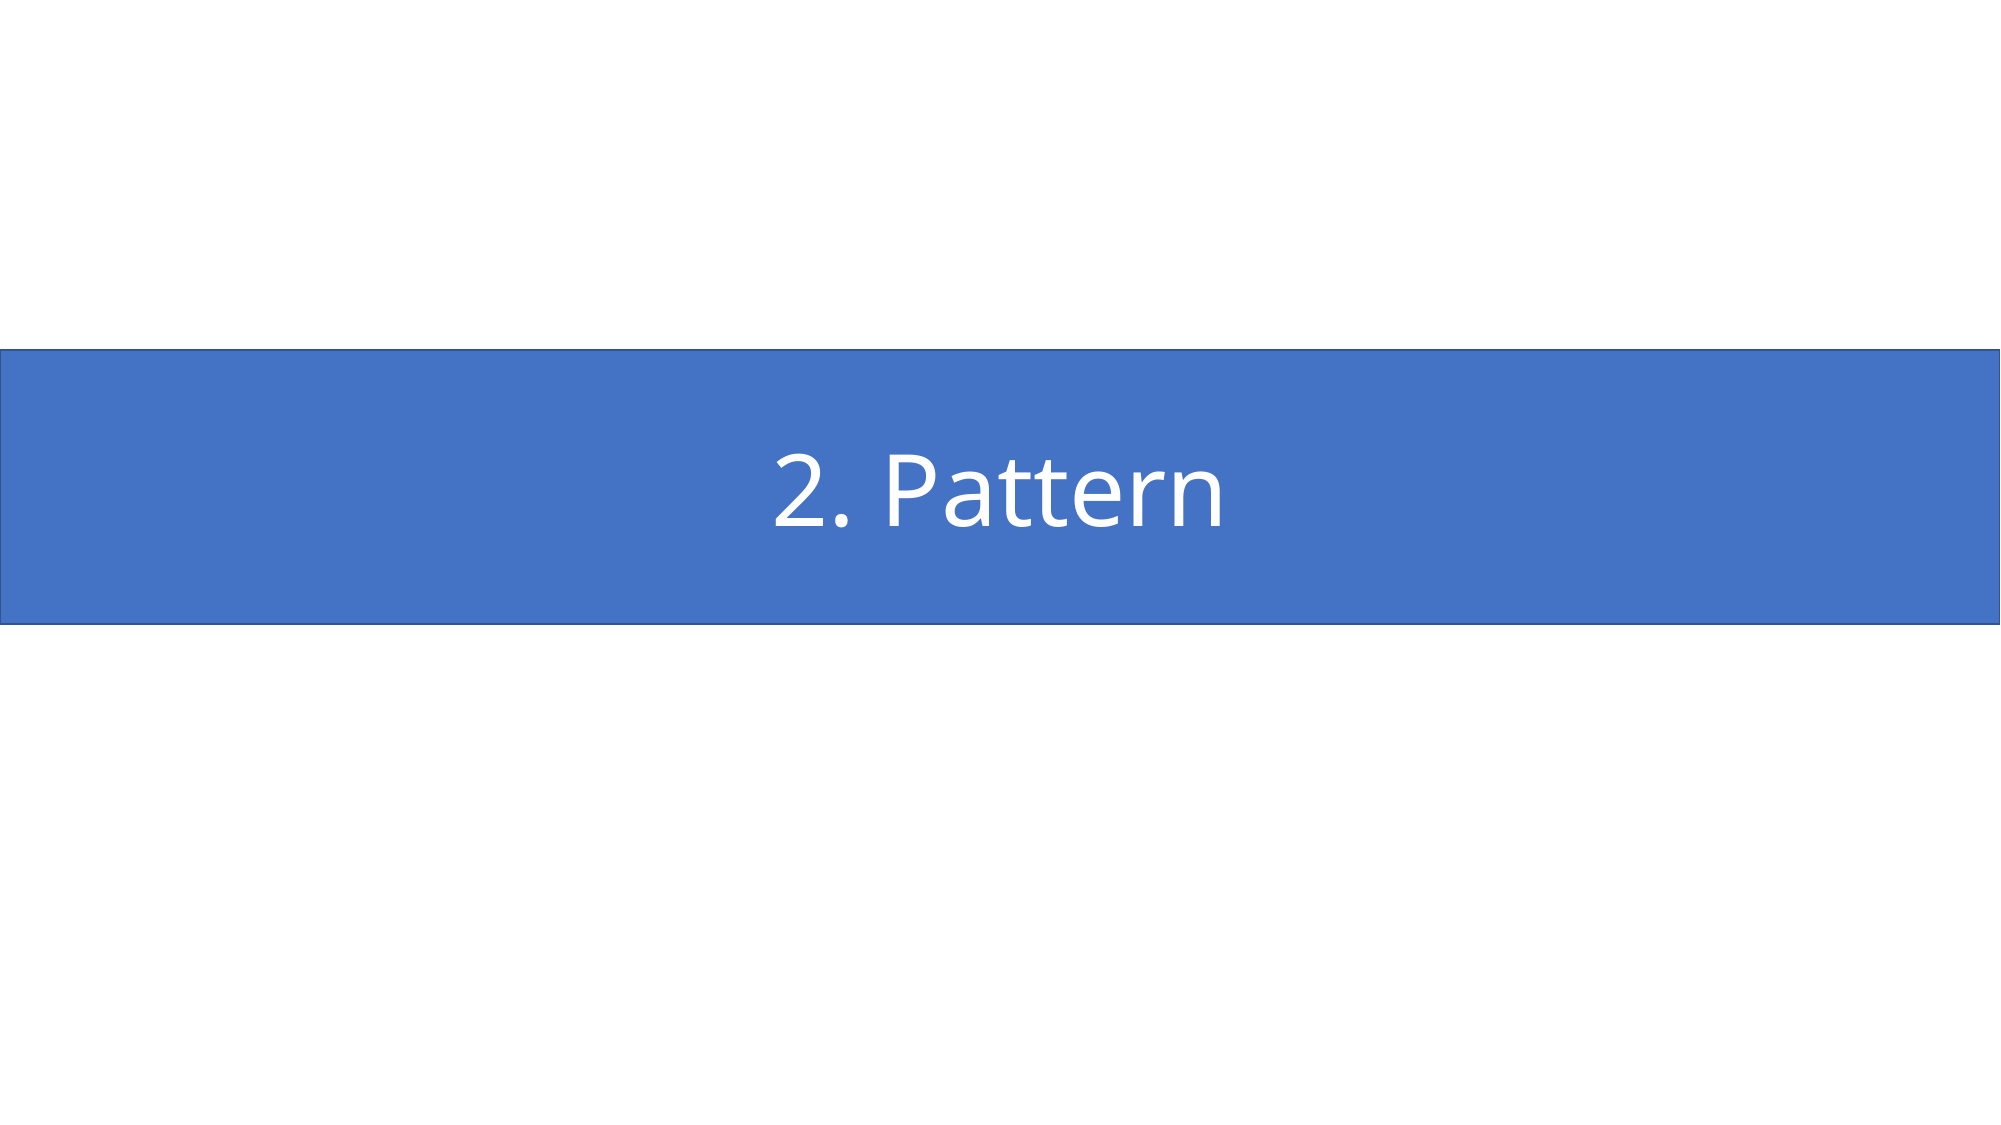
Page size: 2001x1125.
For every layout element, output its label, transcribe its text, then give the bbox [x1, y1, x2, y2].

text_box 2. Pattern [0, 349, 2000, 625]
